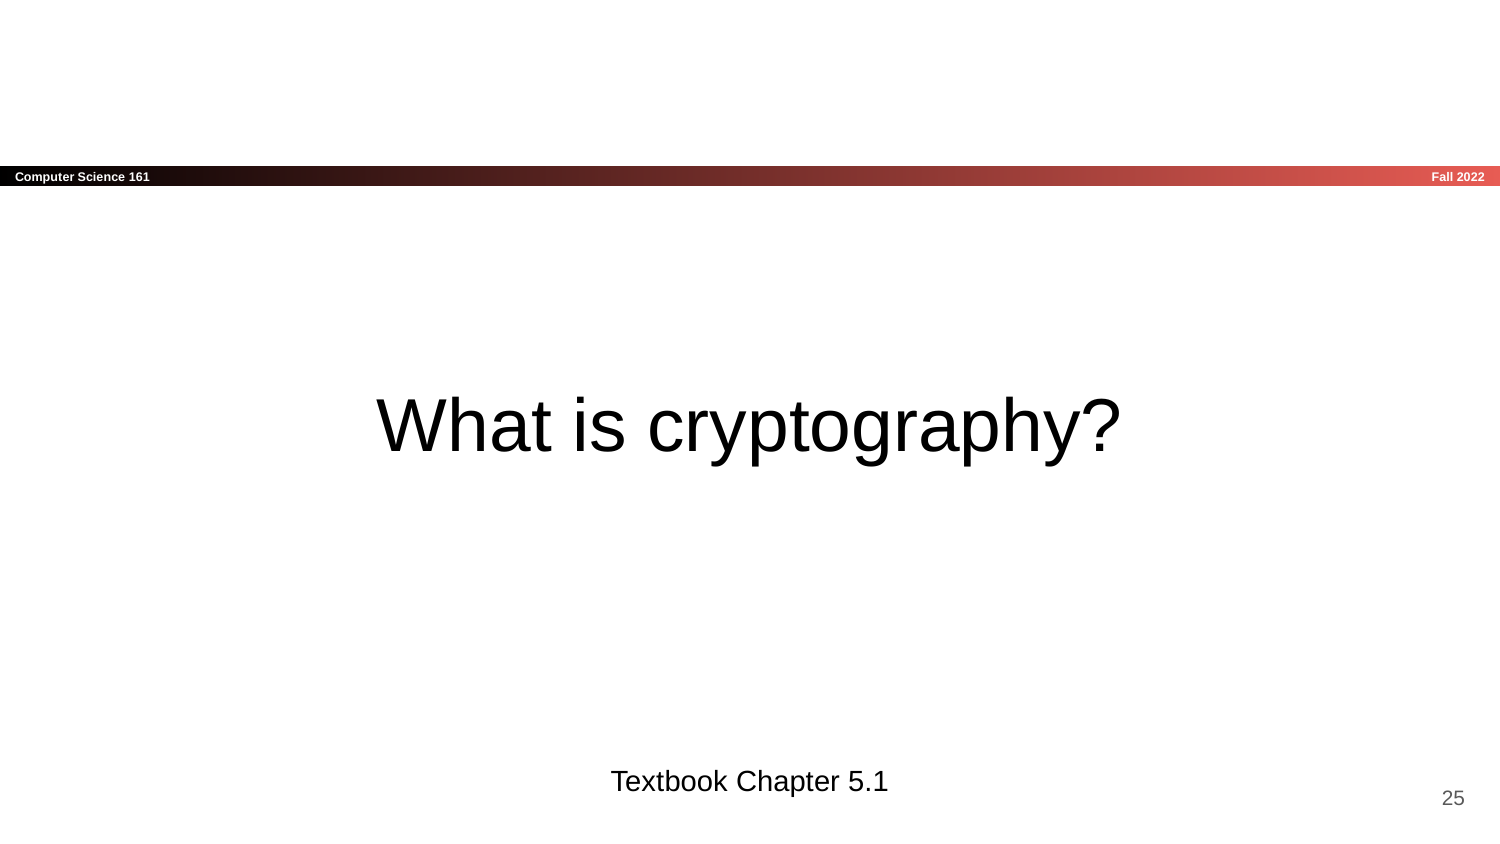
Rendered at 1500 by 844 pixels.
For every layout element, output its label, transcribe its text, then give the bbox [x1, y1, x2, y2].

text_box Textbook Chapter 5.1 [84, 741, 1416, 836]
title What is cryptography? [51, 352, 1449, 491]
slide_number ‹#› [1416, 764, 1480, 830]
